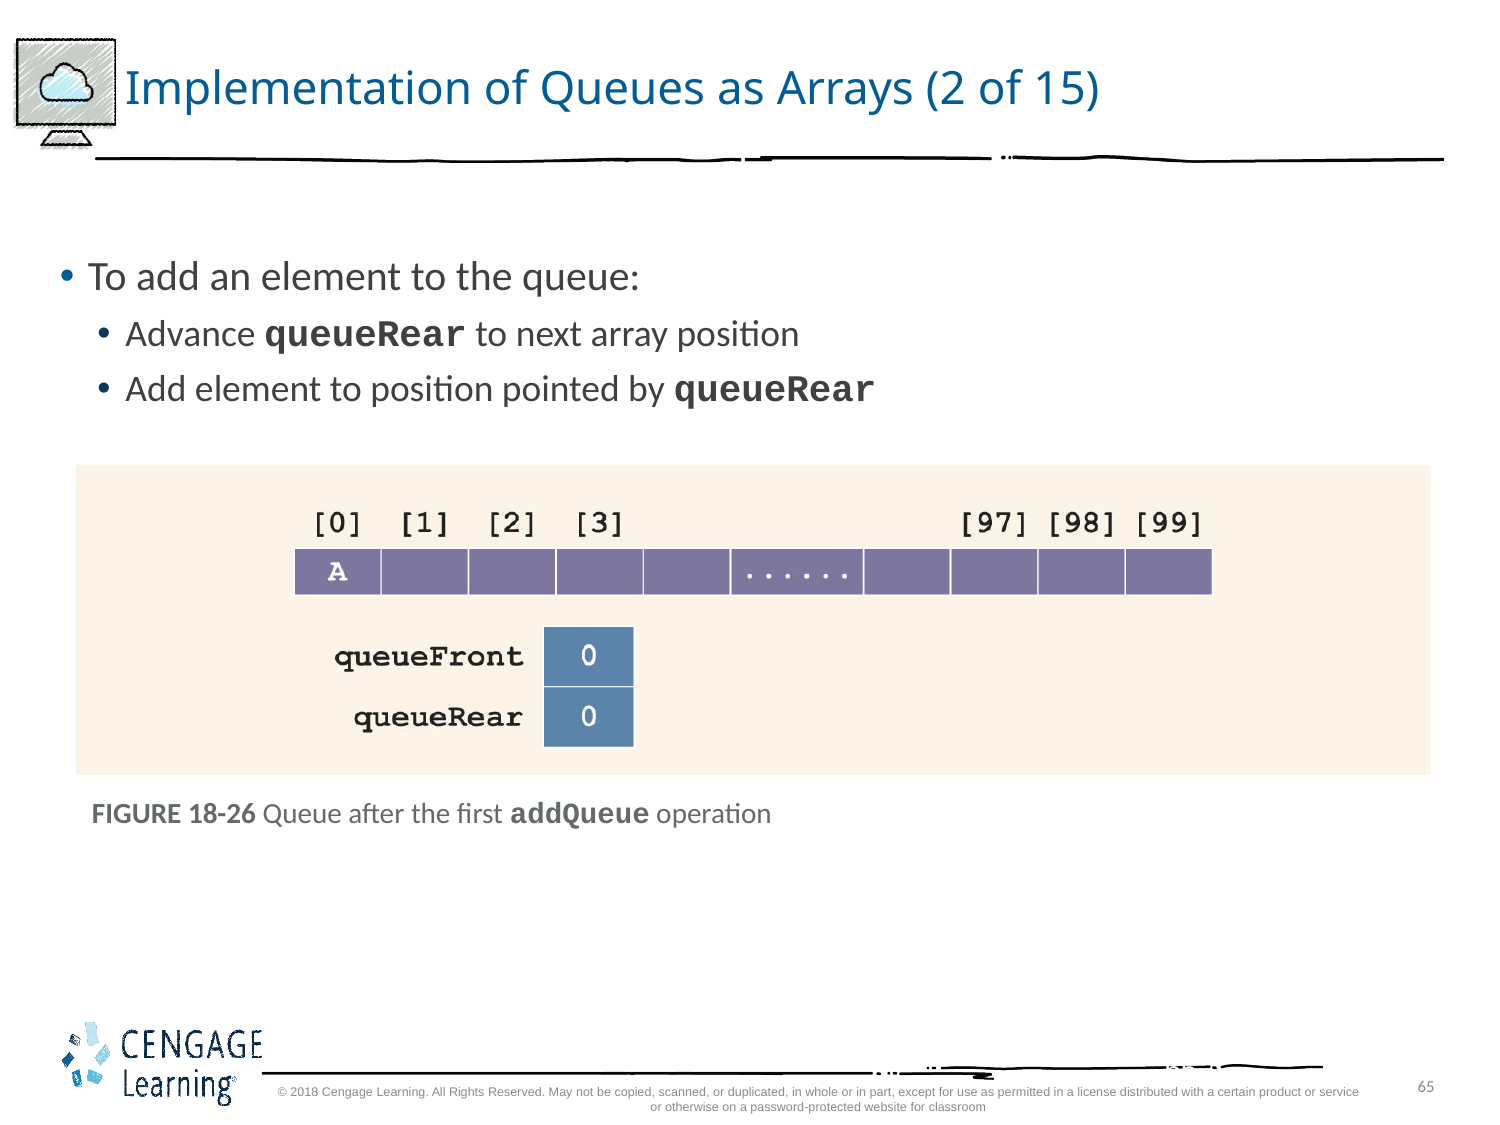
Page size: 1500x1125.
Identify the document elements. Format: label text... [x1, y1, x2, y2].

picture [62, 1022, 1149, 1106]
list To add an element to the queue: Advance queueRear to next array position Add element to position pointed by queueRear [59, 252, 1441, 412]
slide_number 65 [1149, 1042, 1500, 1103]
title Implementation of Queues as Arrays (2 of 15) [125, 66, 1442, 116]
picture [12, 36, 117, 151]
footer © 2018 Cengage Learning. All Rights Reserved. May not be copied, scanned, or duplicated, in whole or in part, except for use as permitted in a license distributed with a certain product or service or otherwise on a password-protected website for classroom [261, 1079, 1375, 1120]
text_box FIGURE 18-26 Queue after the first addQueue operation [77, 787, 787, 838]
picture [72, 461, 1434, 776]
picture [95, 155, 1444, 163]
